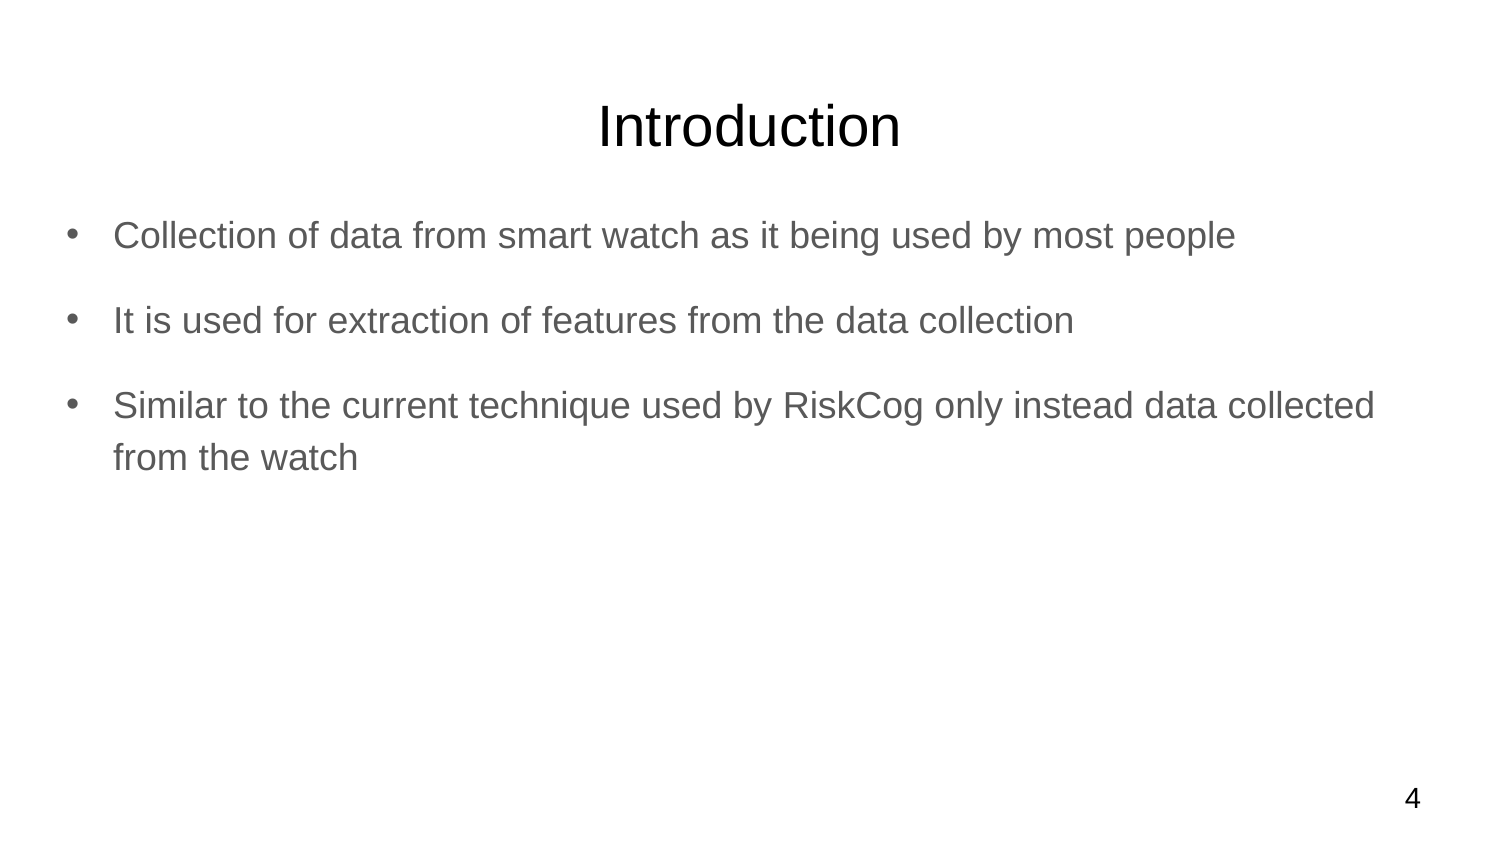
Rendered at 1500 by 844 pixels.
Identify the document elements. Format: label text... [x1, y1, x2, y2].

title Introduction [51, 72, 1449, 167]
list Collection of data from smart watch as it being used by most people It is used for extraction of features from the data collection Similar to the current technique used by RiskCog only instead data collected from the watch [51, 189, 1449, 750]
slide_number 4 [1389, 764, 1480, 830]
